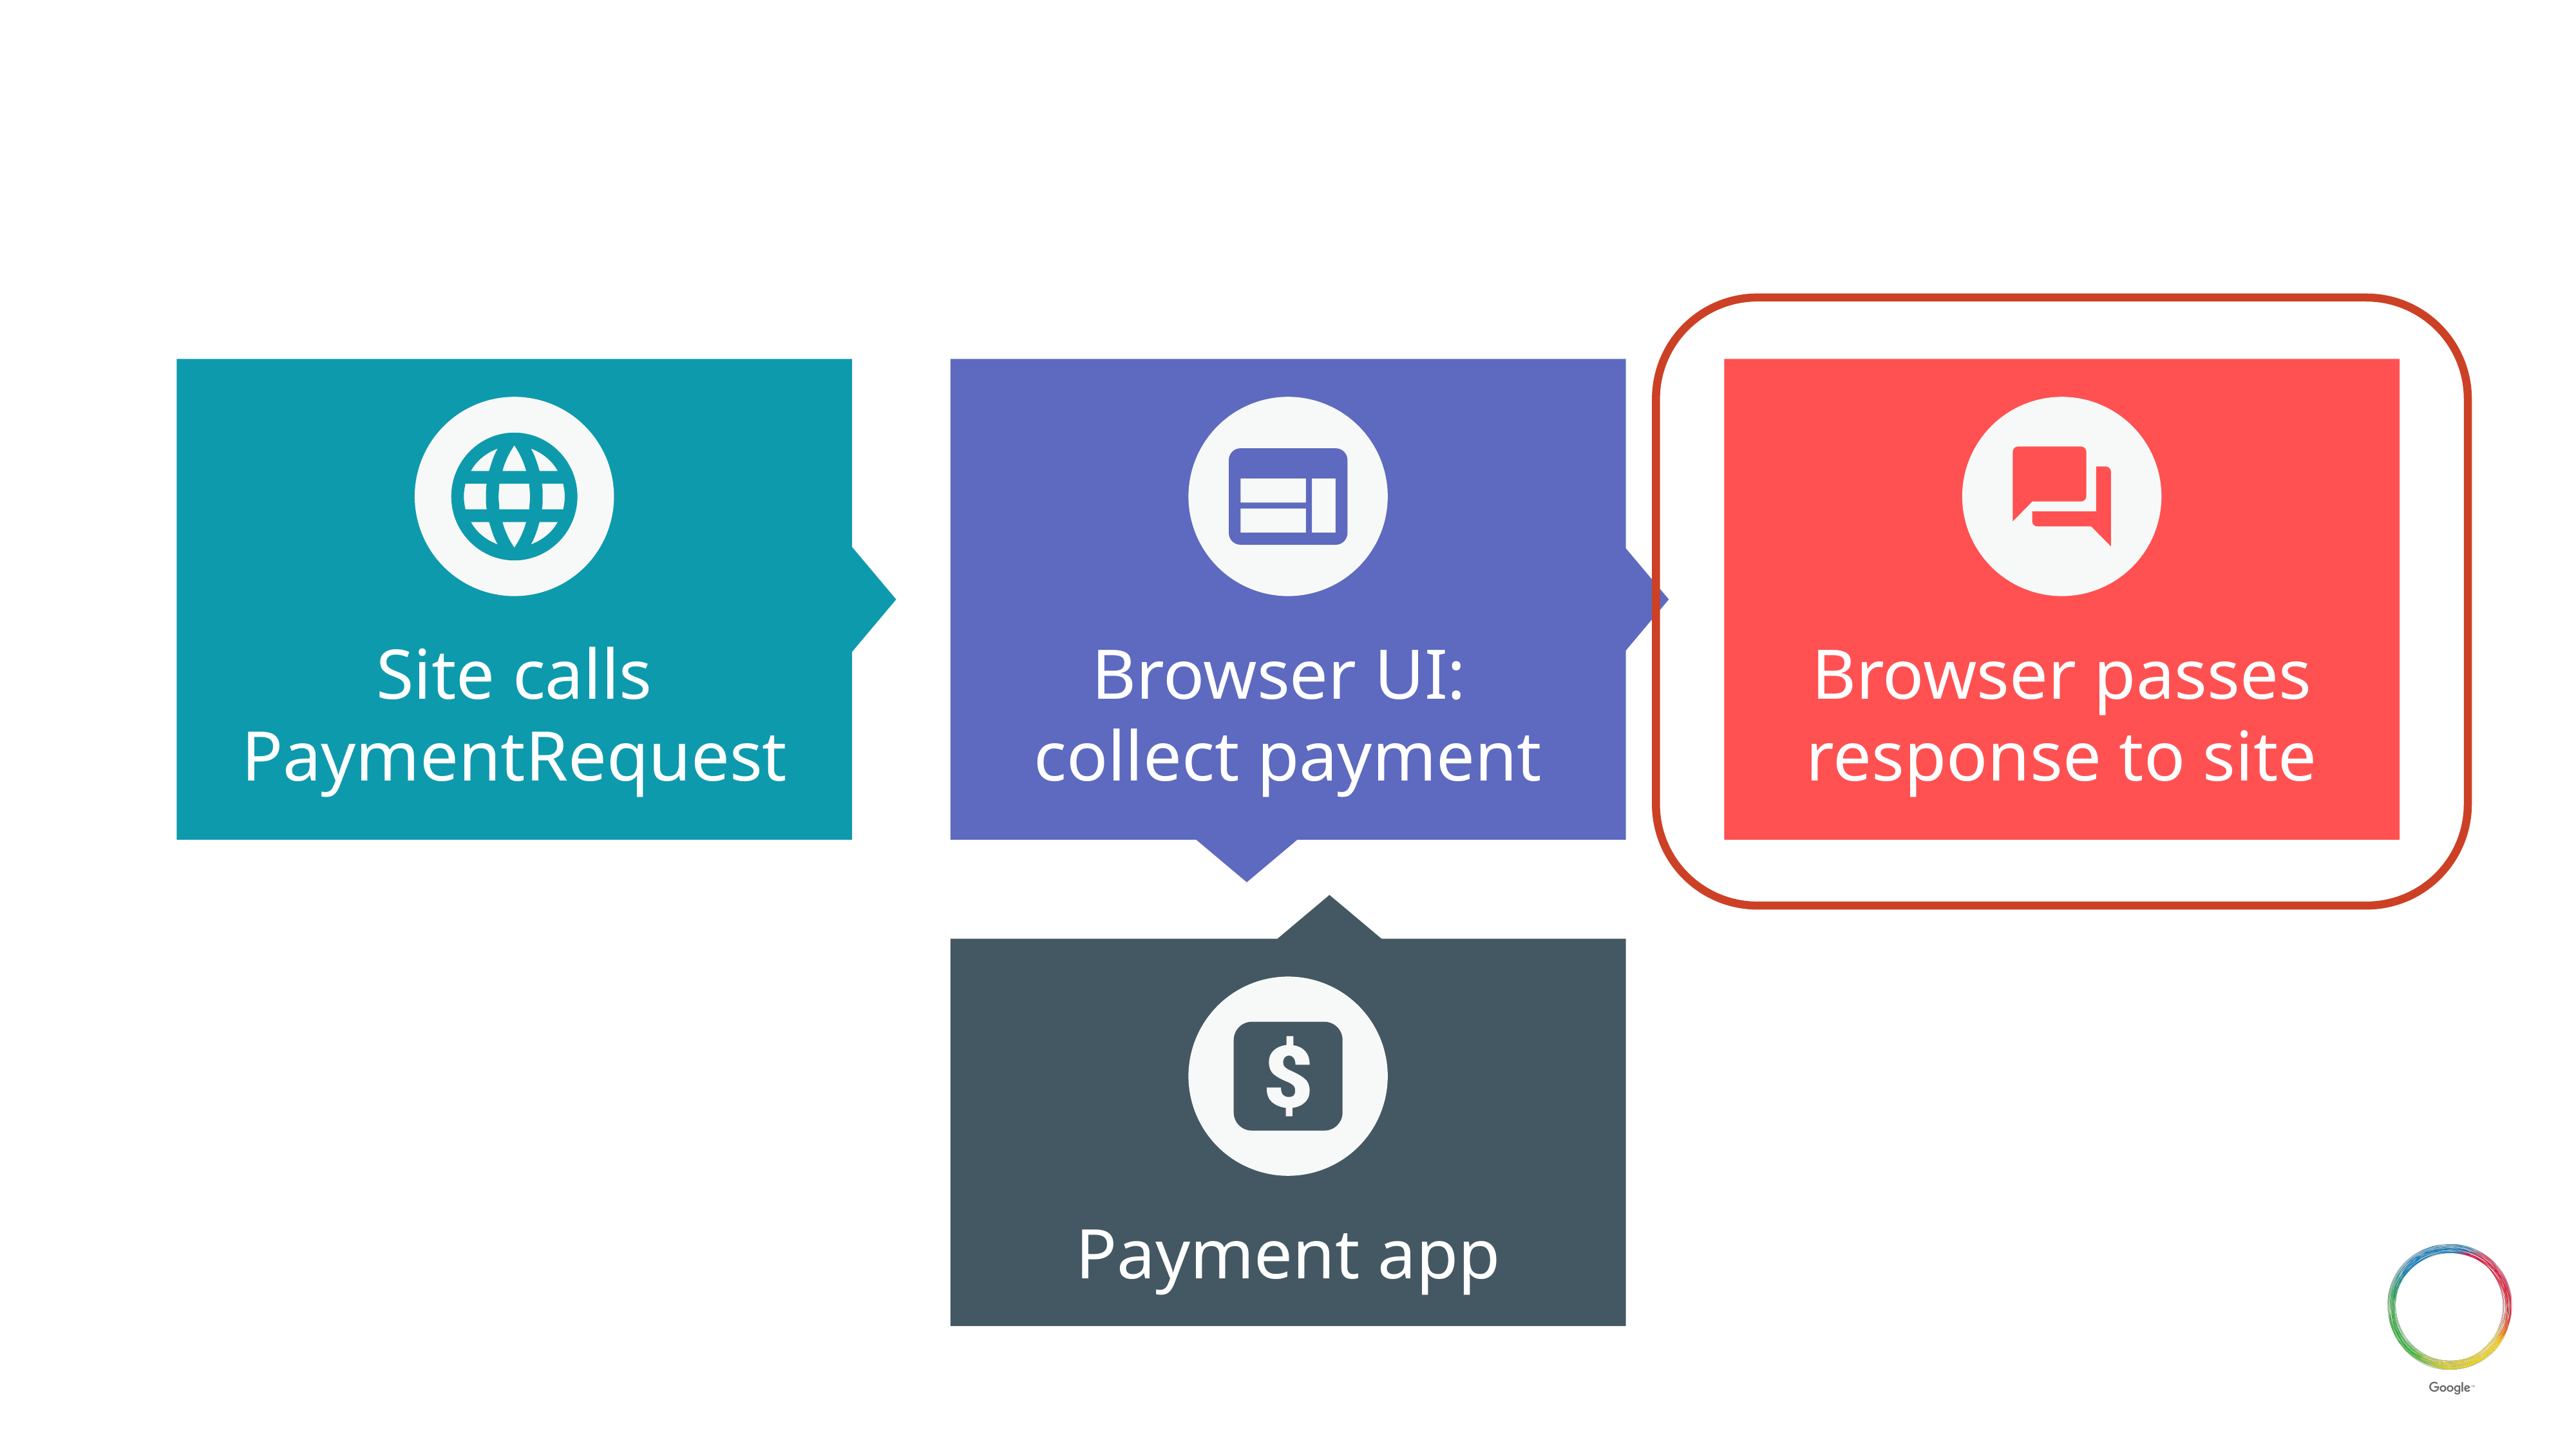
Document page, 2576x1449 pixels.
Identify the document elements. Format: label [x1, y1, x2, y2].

text_box [176, 359, 853, 840]
text_box [950, 359, 1626, 840]
text_box [950, 845, 1626, 1327]
text_box [1629, 552, 1656, 647]
text_box [856, 551, 896, 648]
text_box [1656, 297, 2468, 906]
picture [2386, 1242, 2514, 1396]
text_box [1723, 359, 2400, 840]
